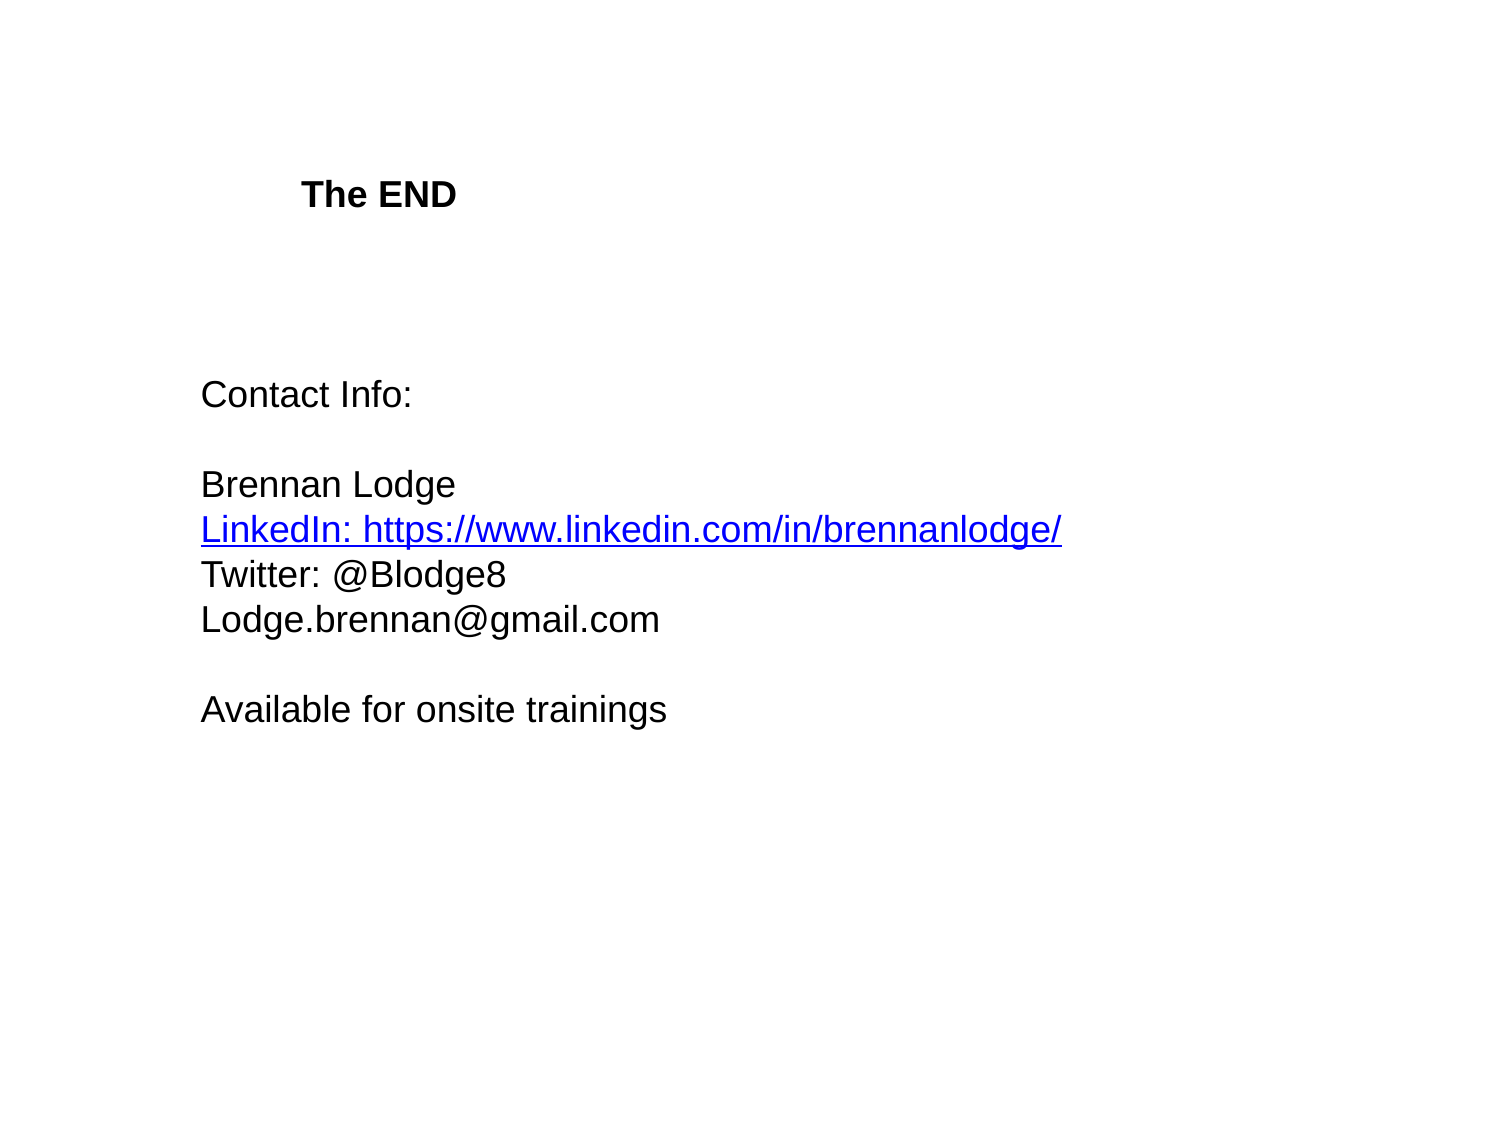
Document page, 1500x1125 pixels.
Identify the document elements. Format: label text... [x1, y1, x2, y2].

text_box Contact Info: Brennan Lodge LinkedIn: https://www.linkedin.com/in/brennanlodge/ Twitter: @Blodge8 Lodge.brennan@gmail.com Available for onsite trainings [185, 362, 1341, 738]
text_box The END [286, 171, 1341, 223]
